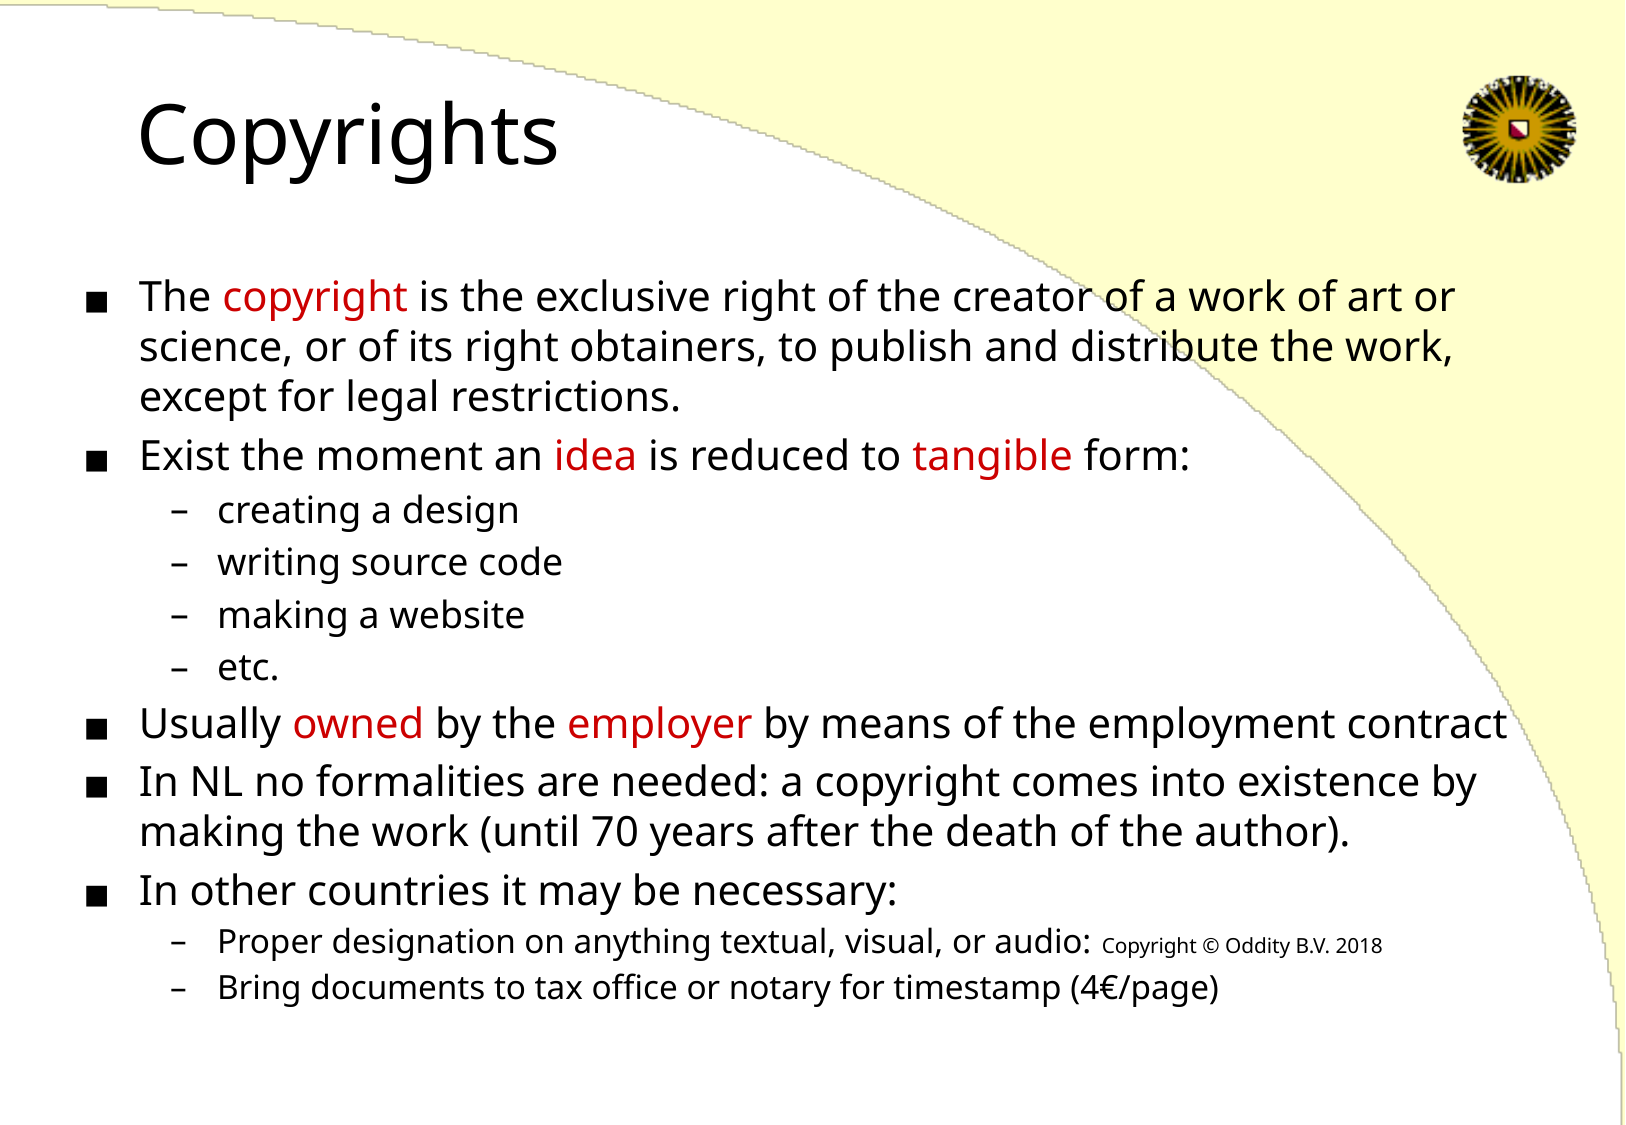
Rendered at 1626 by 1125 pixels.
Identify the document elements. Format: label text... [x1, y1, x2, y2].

list The copyright is the exclusive right of the creator of a work of art or science, or of its right obtainers, to publish and distribute the work, except for legal restrictions. Exist the moment an idea is reduced to tangible form: creating a design writing source code making a website etc. Usually owned by the employer by means of the employment contract In NL no formalities are needed: a copyright comes into existence by making the work (until 70 years after the death of the author). In other countries it may be necessary: Proper designation on anything textual, visual, or audio: Copyright © Oddity B.V. 2018 Bring documents to tax office or notary for timestamp (4€/page) [67, 262, 1558, 1100]
picture [0, 3, 1625, 1125]
title Copyrights [121, 37, 1436, 225]
